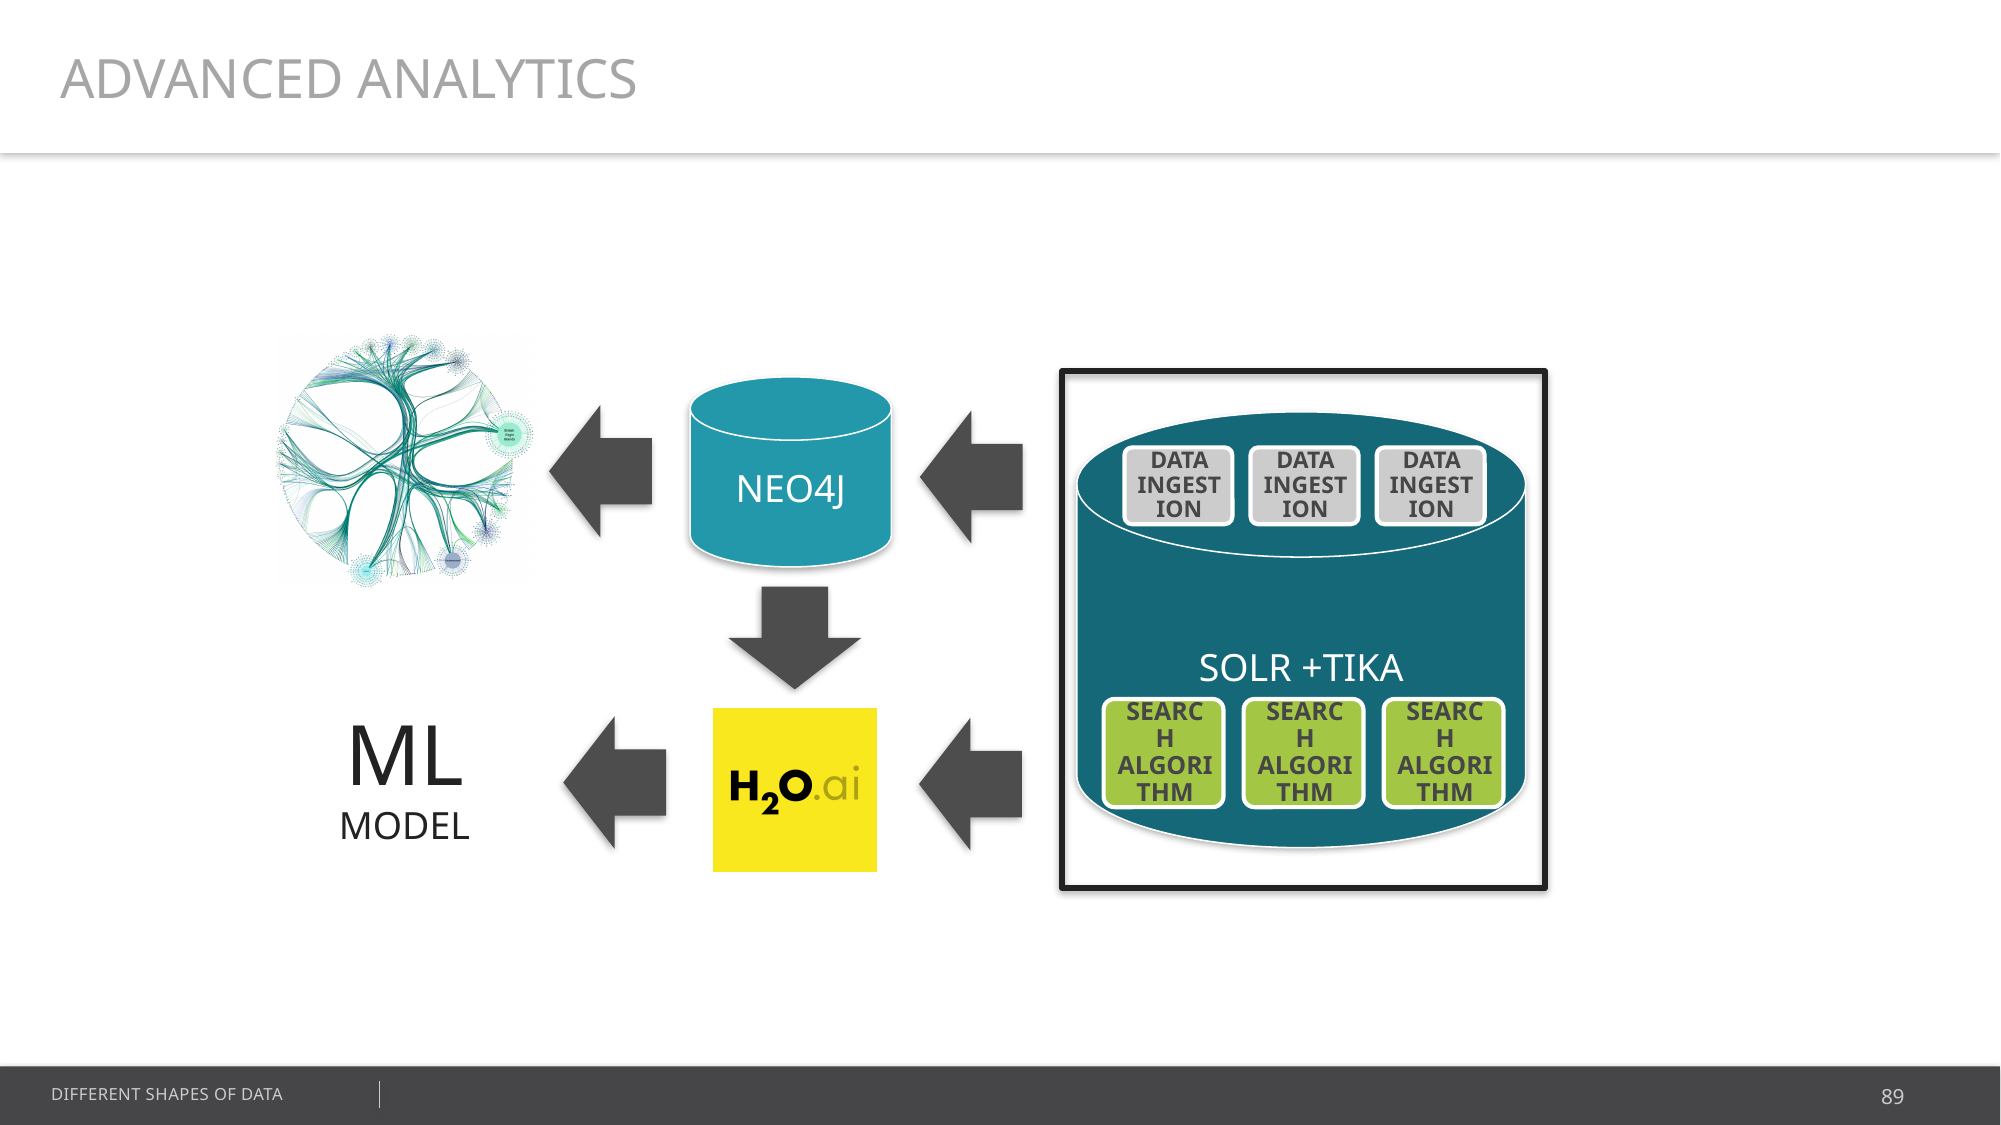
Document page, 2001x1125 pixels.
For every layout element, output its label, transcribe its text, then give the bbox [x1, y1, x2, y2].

text_box [548, 404, 653, 539]
picture [275, 333, 534, 588]
list ADVANCED ANALYTICS [0, 0, 2000, 153]
text_box [620, 1062, 2000, 1125]
picture [712, 707, 877, 872]
text_box [562, 715, 667, 850]
text_box [1061, 371, 1546, 889]
text_box [919, 409, 1024, 545]
text_box [727, 585, 862, 691]
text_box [1123, 447, 1486, 525]
text_box NEO4J [689, 376, 893, 568]
text_box [918, 716, 1023, 852]
text_box ML MODEL [324, 694, 486, 855]
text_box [1103, 698, 1505, 808]
